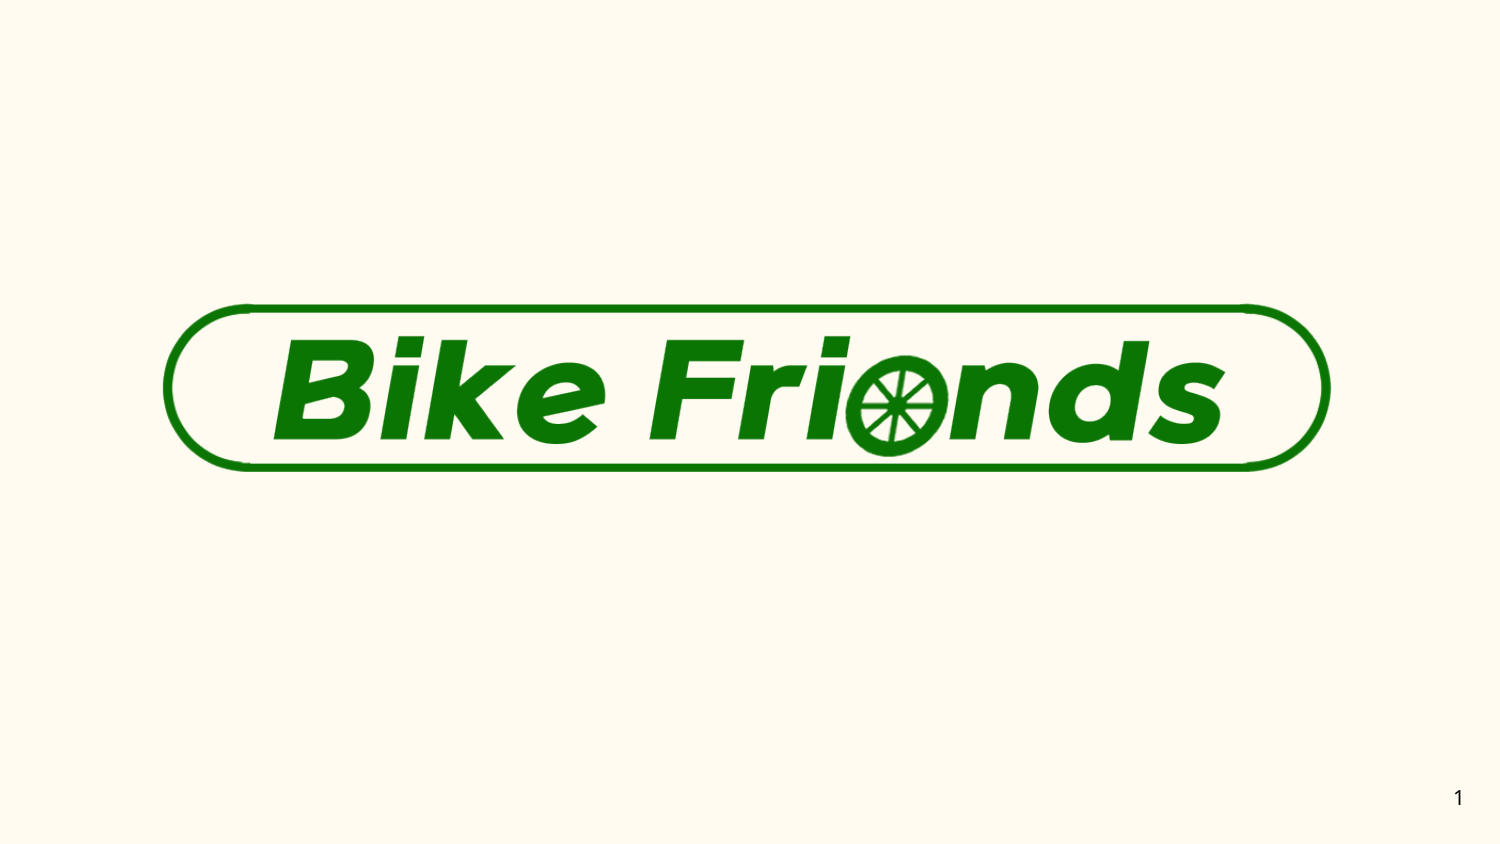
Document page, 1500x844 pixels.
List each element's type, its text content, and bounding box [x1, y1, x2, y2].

picture [41, 173, 1492, 600]
slide_number ‹#› [1389, 764, 1480, 830]
